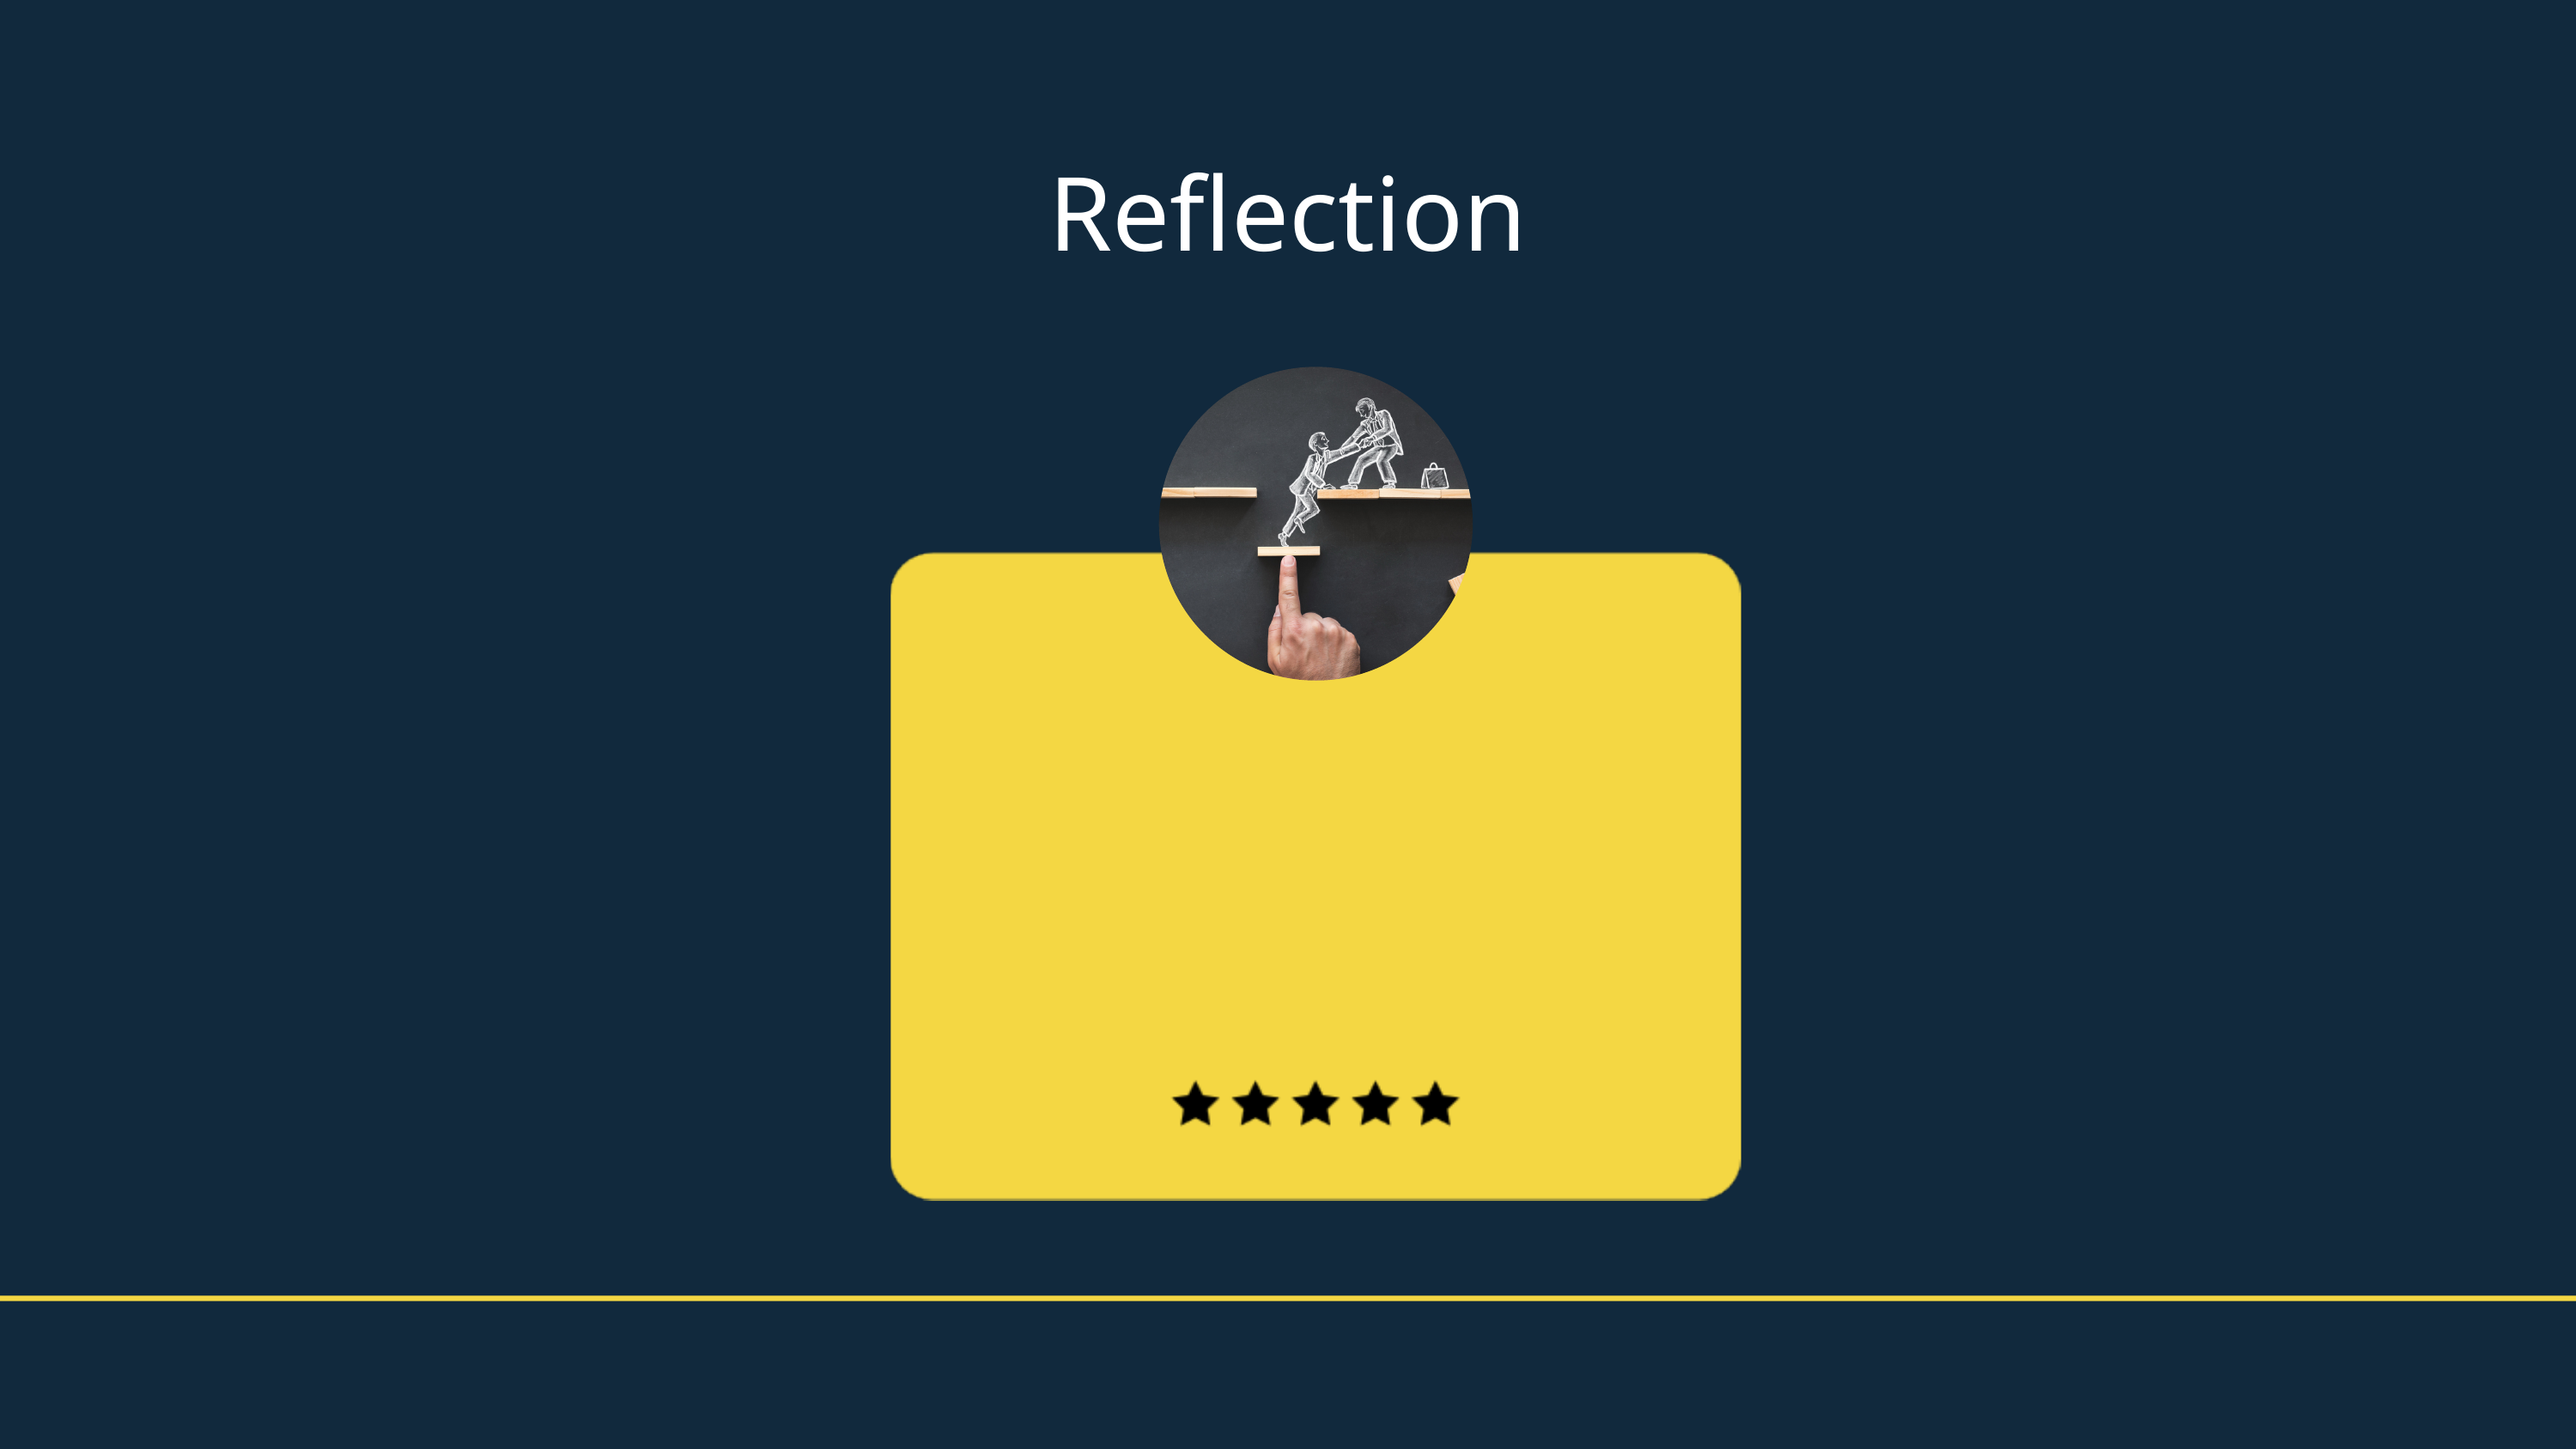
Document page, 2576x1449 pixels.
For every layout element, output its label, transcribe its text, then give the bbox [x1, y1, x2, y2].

text_box Reflection [665, 128, 1911, 272]
text_box [890, 425, 1741, 1201]
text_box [1158, 367, 1473, 681]
